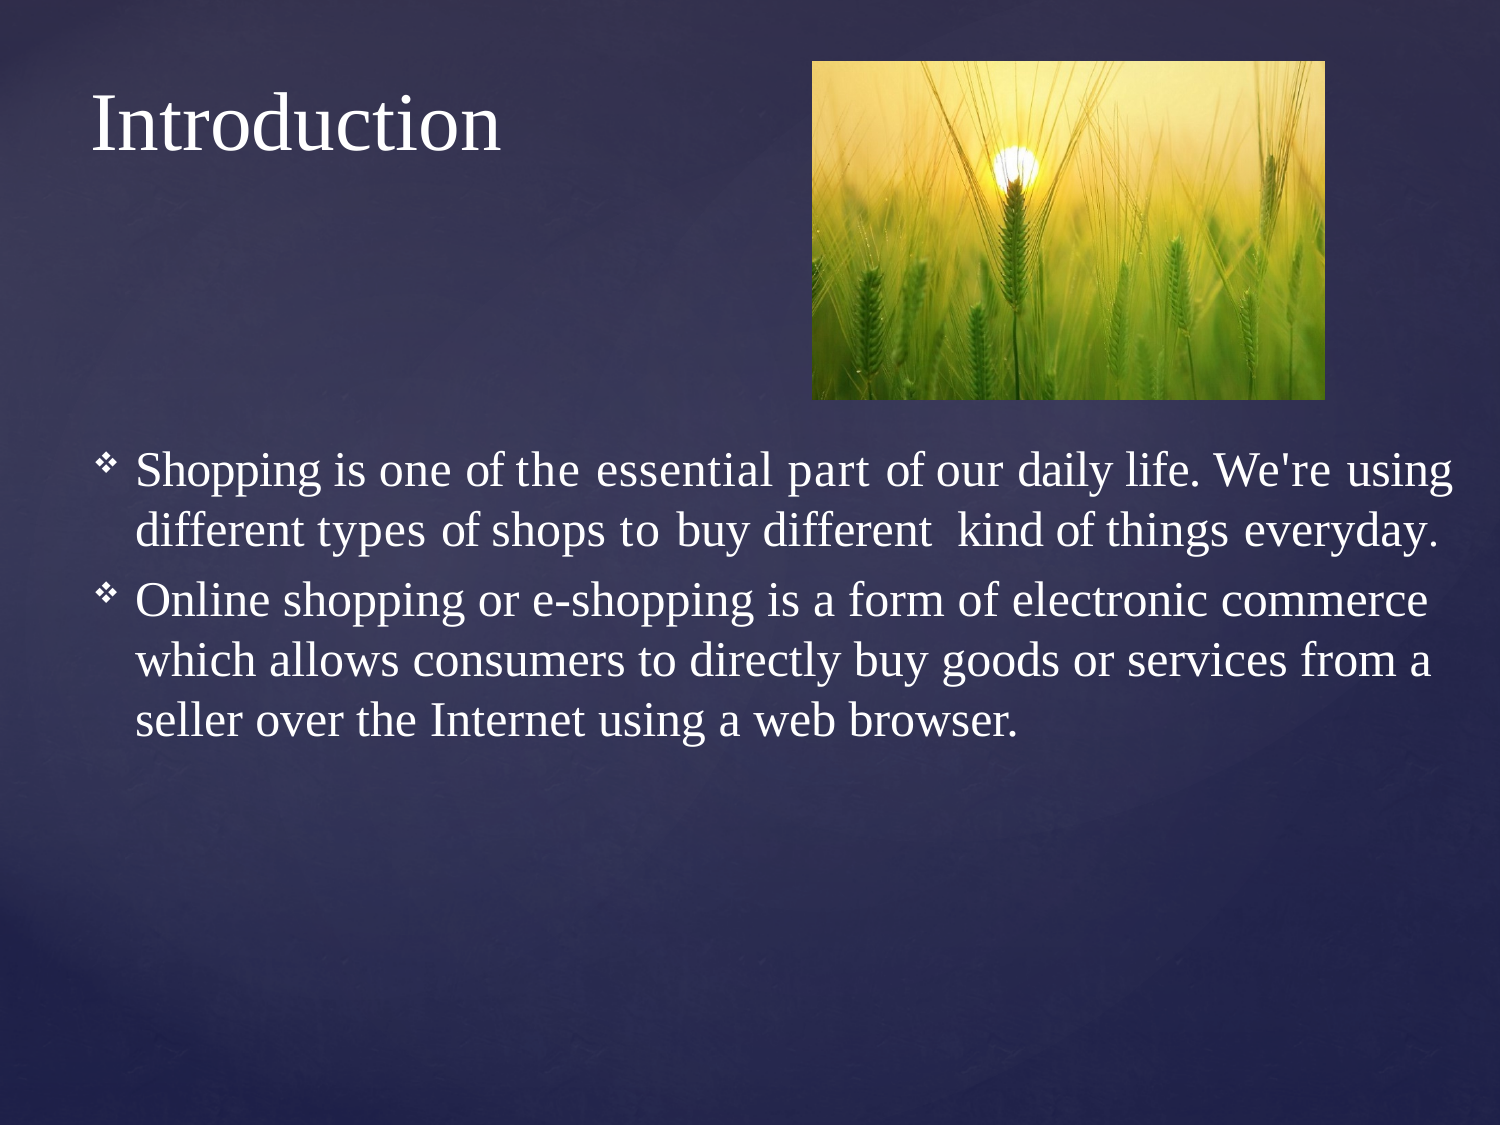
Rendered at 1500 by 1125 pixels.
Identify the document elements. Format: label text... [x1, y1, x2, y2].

title Introduction [75, 45, 863, 175]
list Shopping is one of the essential part of our daily life. We're using different types of shops to buy different kind of things everyday. Online shopping or e-shopping is a form of electronic commerce which allows consumers to directly buy goods or services from a seller over the Internet using a web browser. [75, 299, 1488, 1005]
picture [811, 60, 1326, 401]
